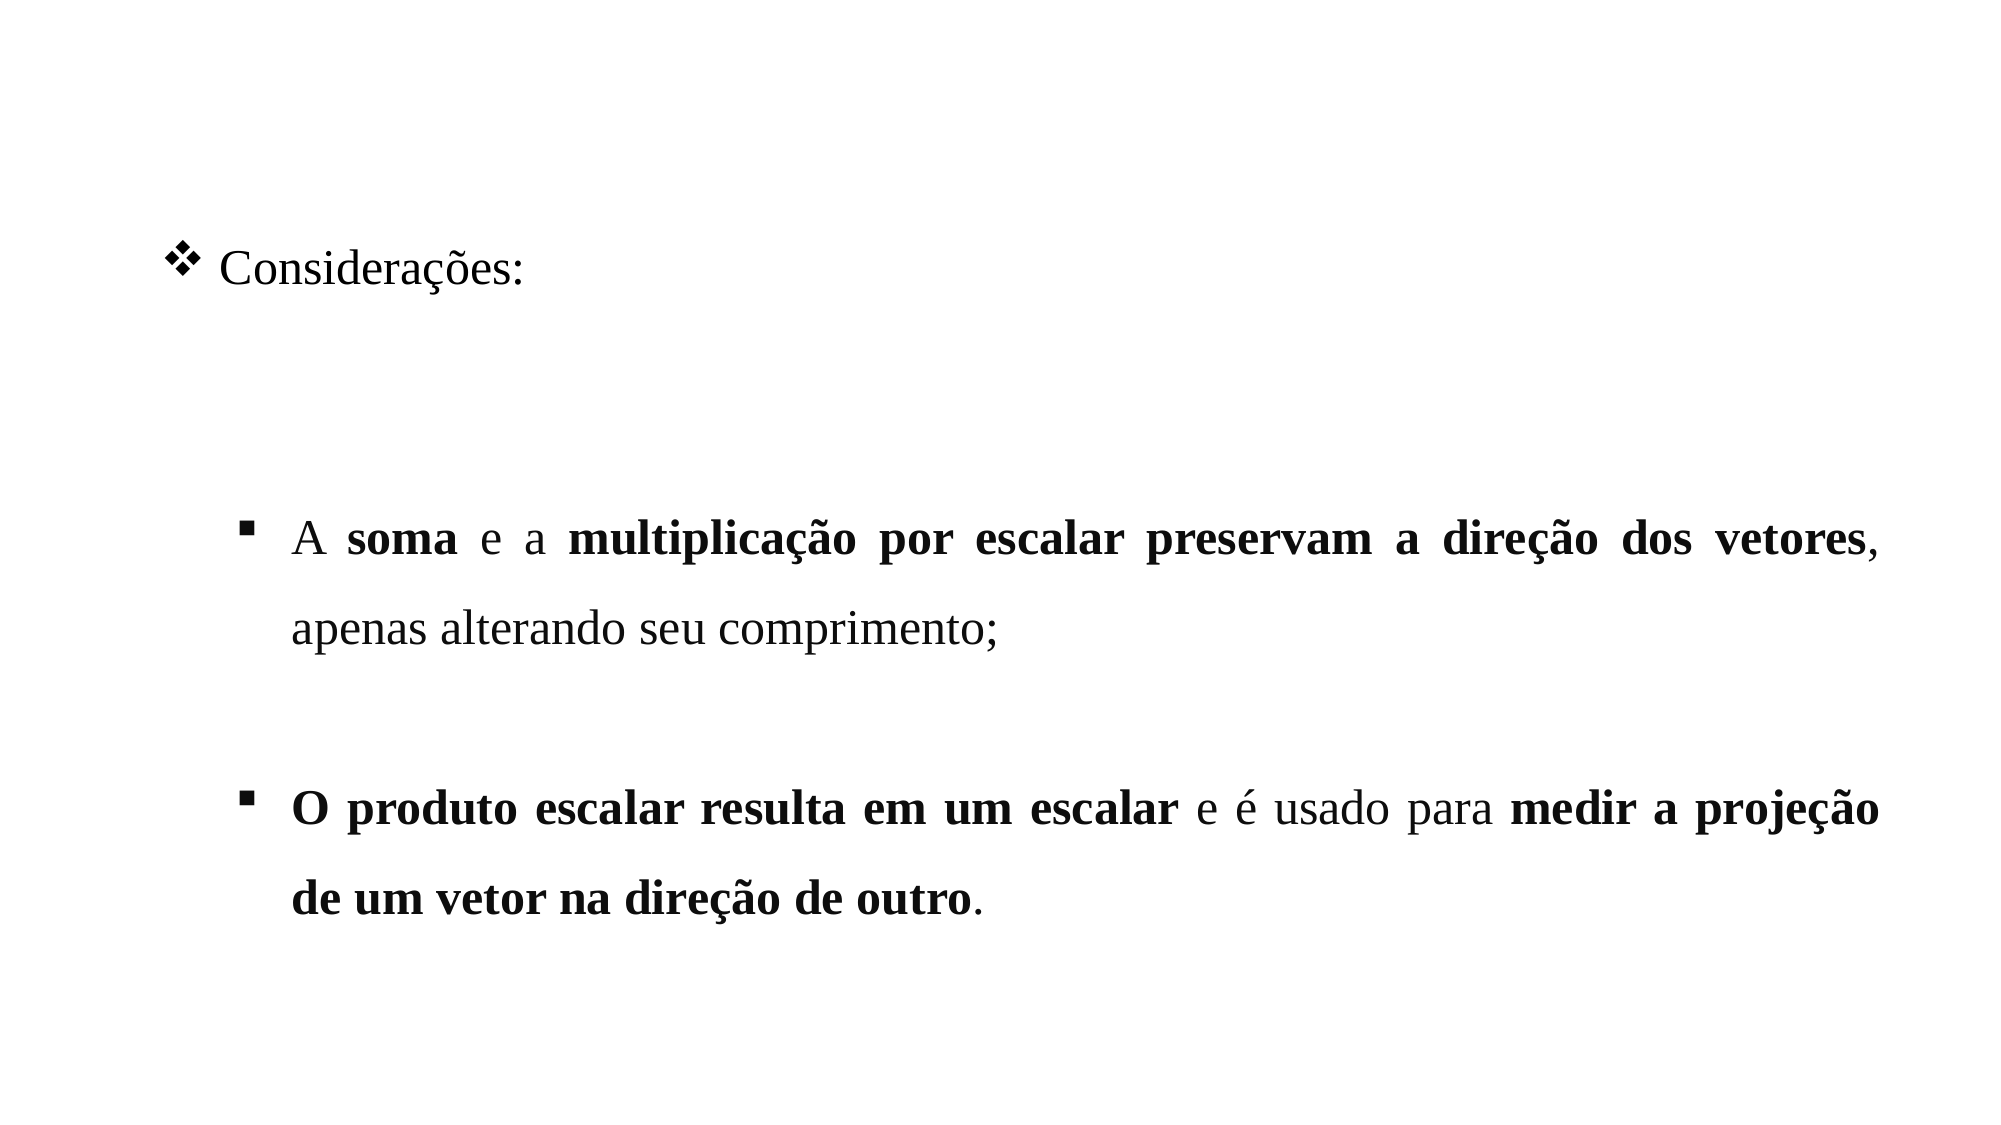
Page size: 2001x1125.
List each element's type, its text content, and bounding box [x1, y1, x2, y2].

text_box Considerações: A soma e a multiplicação por escalar preservam a direção dos vetores, apenas alterando seu comprimento; O produto escalar resulta em um escalar e é usado para medir a projeção de um vetor na direção de outro. [145, 196, 1896, 932]
